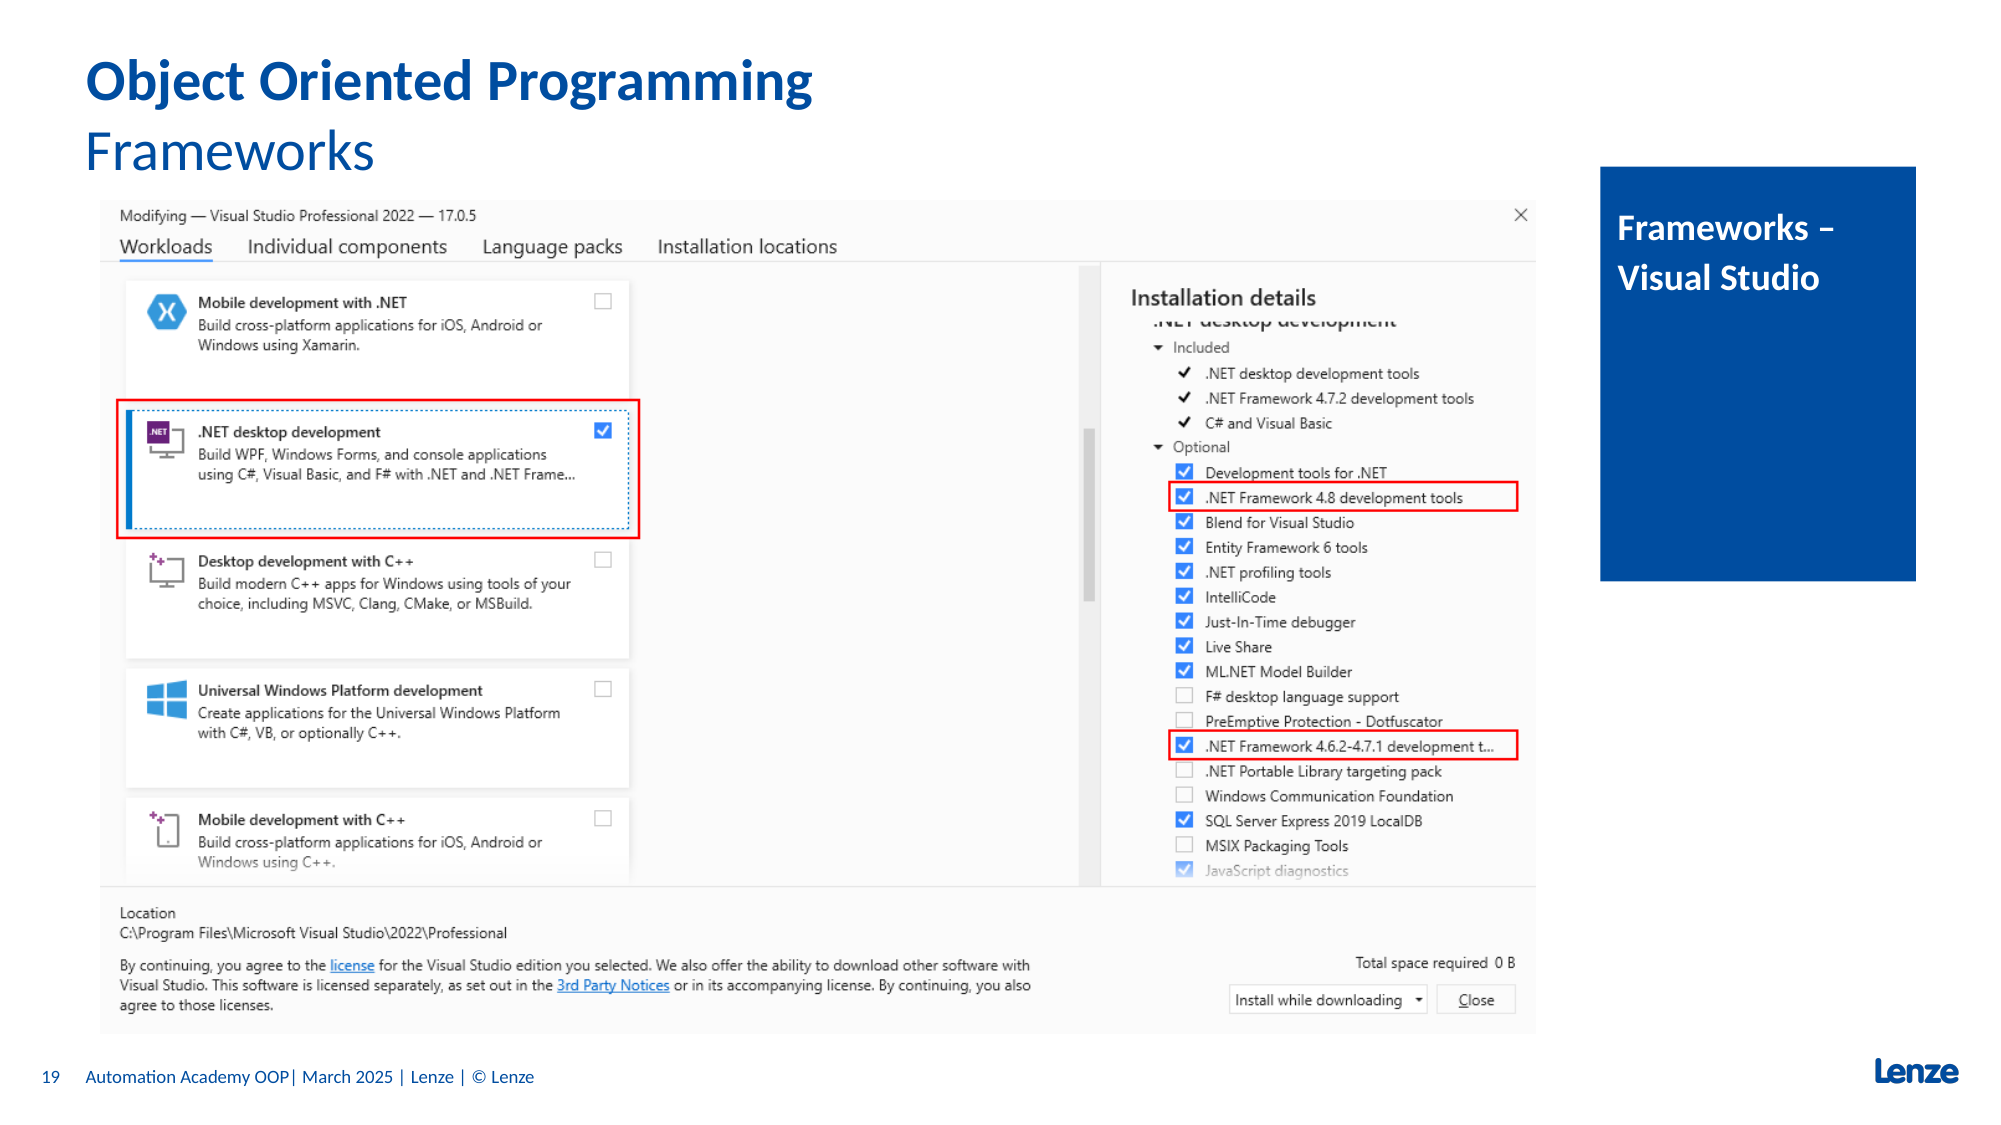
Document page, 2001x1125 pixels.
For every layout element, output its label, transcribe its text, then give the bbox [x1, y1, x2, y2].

list Object Oriented Programming [84, 34, 1249, 113]
slide_number 19 [0, 1027, 61, 1088]
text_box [1600, 166, 1917, 582]
picture [1850, 1033, 1984, 1109]
title Frameworks [85, 104, 1250, 183]
picture [100, 200, 1536, 1034]
footer Automation Academy OOP| March 2025 | Lenze | © Lenze [85, 1027, 834, 1088]
